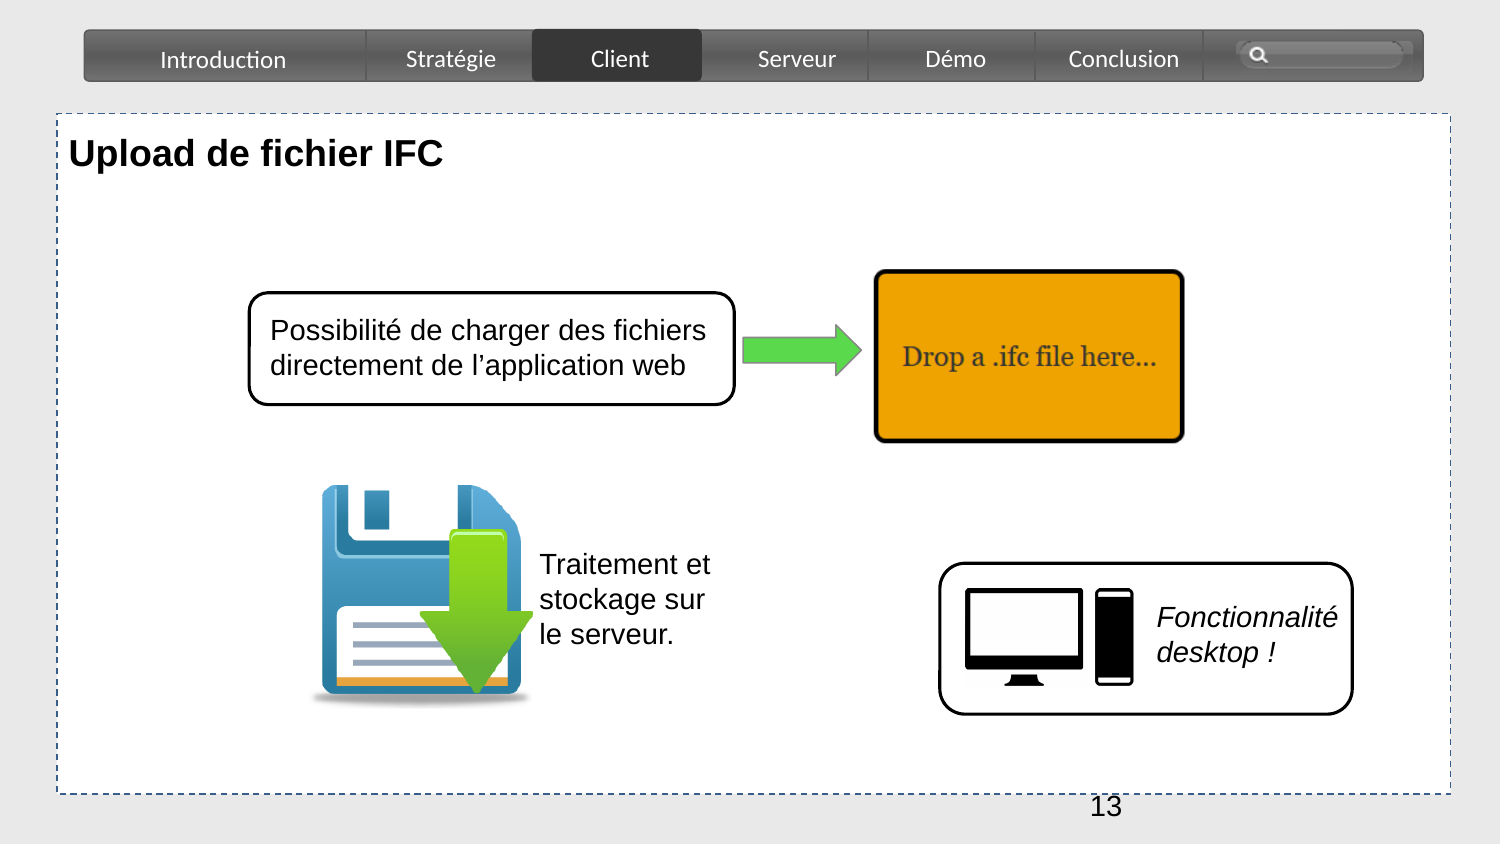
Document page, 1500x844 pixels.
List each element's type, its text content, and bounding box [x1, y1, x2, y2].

text_box Client [575, 34, 695, 76]
text_box Démo [910, 34, 1029, 76]
picture [307, 483, 533, 709]
text_box [939, 563, 1353, 715]
text_box Introduction [145, 35, 323, 77]
text_box [700, 30, 867, 82]
text_box [869, 30, 1202, 82]
text_box [534, 29, 700, 81]
picture [965, 587, 1135, 687]
text_box Upload de fichier IFC [53, 113, 1013, 226]
text_box Possibilité de charger des fichiers directement de l’application web [255, 296, 730, 404]
text_box [1204, 30, 1424, 82]
text_box [56, 113, 1451, 794]
text_box Stratégie [391, 34, 530, 76]
text_box [730, 299, 735, 398]
text_box [84, 30, 534, 82]
text_box [257, 292, 726, 296]
picture [1235, 40, 1414, 73]
text_box Conclusion [1053, 34, 1196, 76]
picture [852, 244, 1203, 456]
text_box [743, 324, 847, 376]
text_box Fonctionnalité desktop ! [1141, 583, 1377, 691]
slide_number ‹#› [1074, 782, 1425, 827]
text_box Serveur [743, 34, 862, 76]
text_box [249, 297, 255, 400]
text_box Traitement et stockage sur le serveur. [536, 530, 730, 663]
